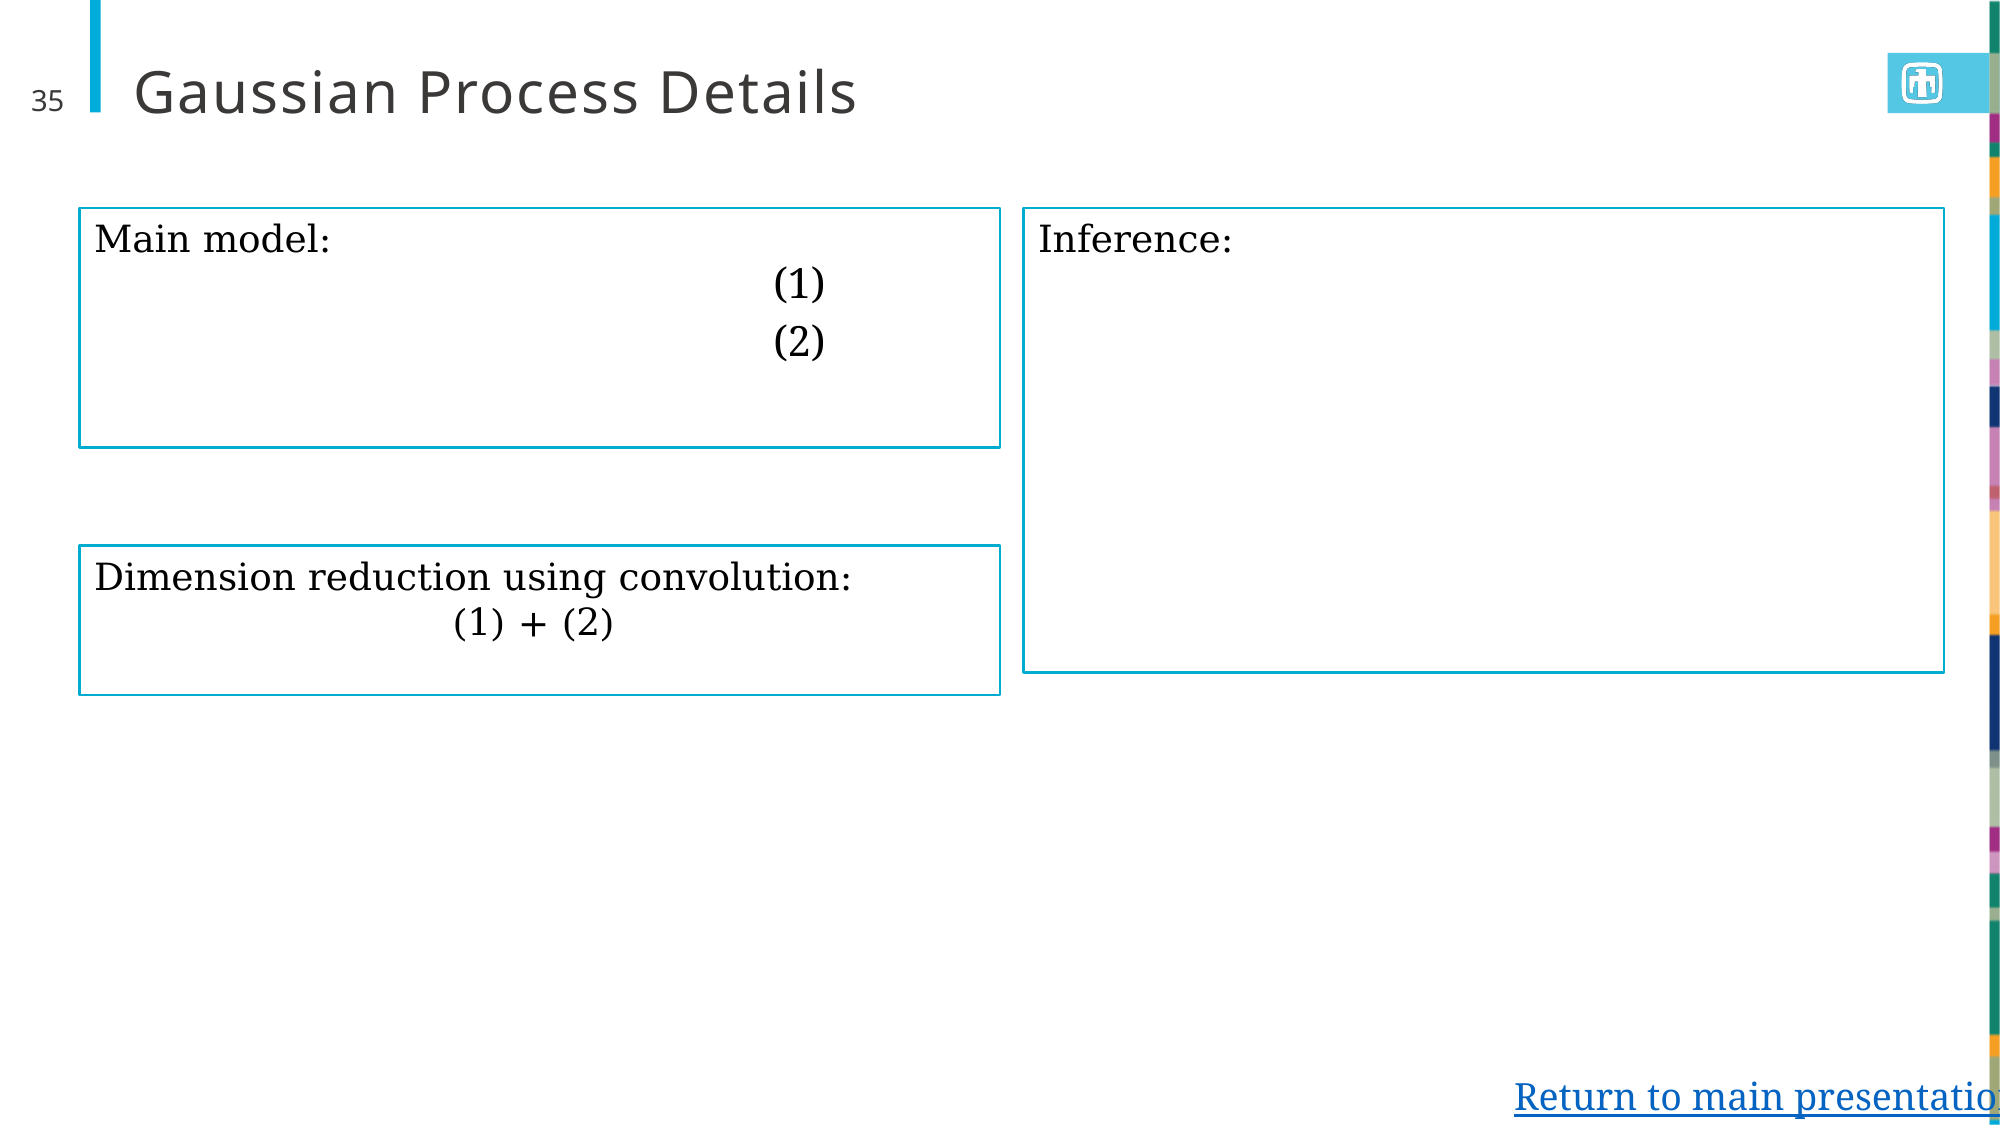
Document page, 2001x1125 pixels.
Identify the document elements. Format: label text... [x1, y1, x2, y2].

slide_number 35 [10, 71, 80, 132]
picture [1990, 330, 1999, 1065]
text_box (2) [758, 307, 841, 373]
title Gaussian Process Details [118, 58, 1769, 153]
text_box (1) [758, 249, 841, 307]
picture [1901, 62, 1944, 104]
text_box Return to main presentation [1499, 1065, 2000, 1125]
picture [1990, 1, 1999, 215]
